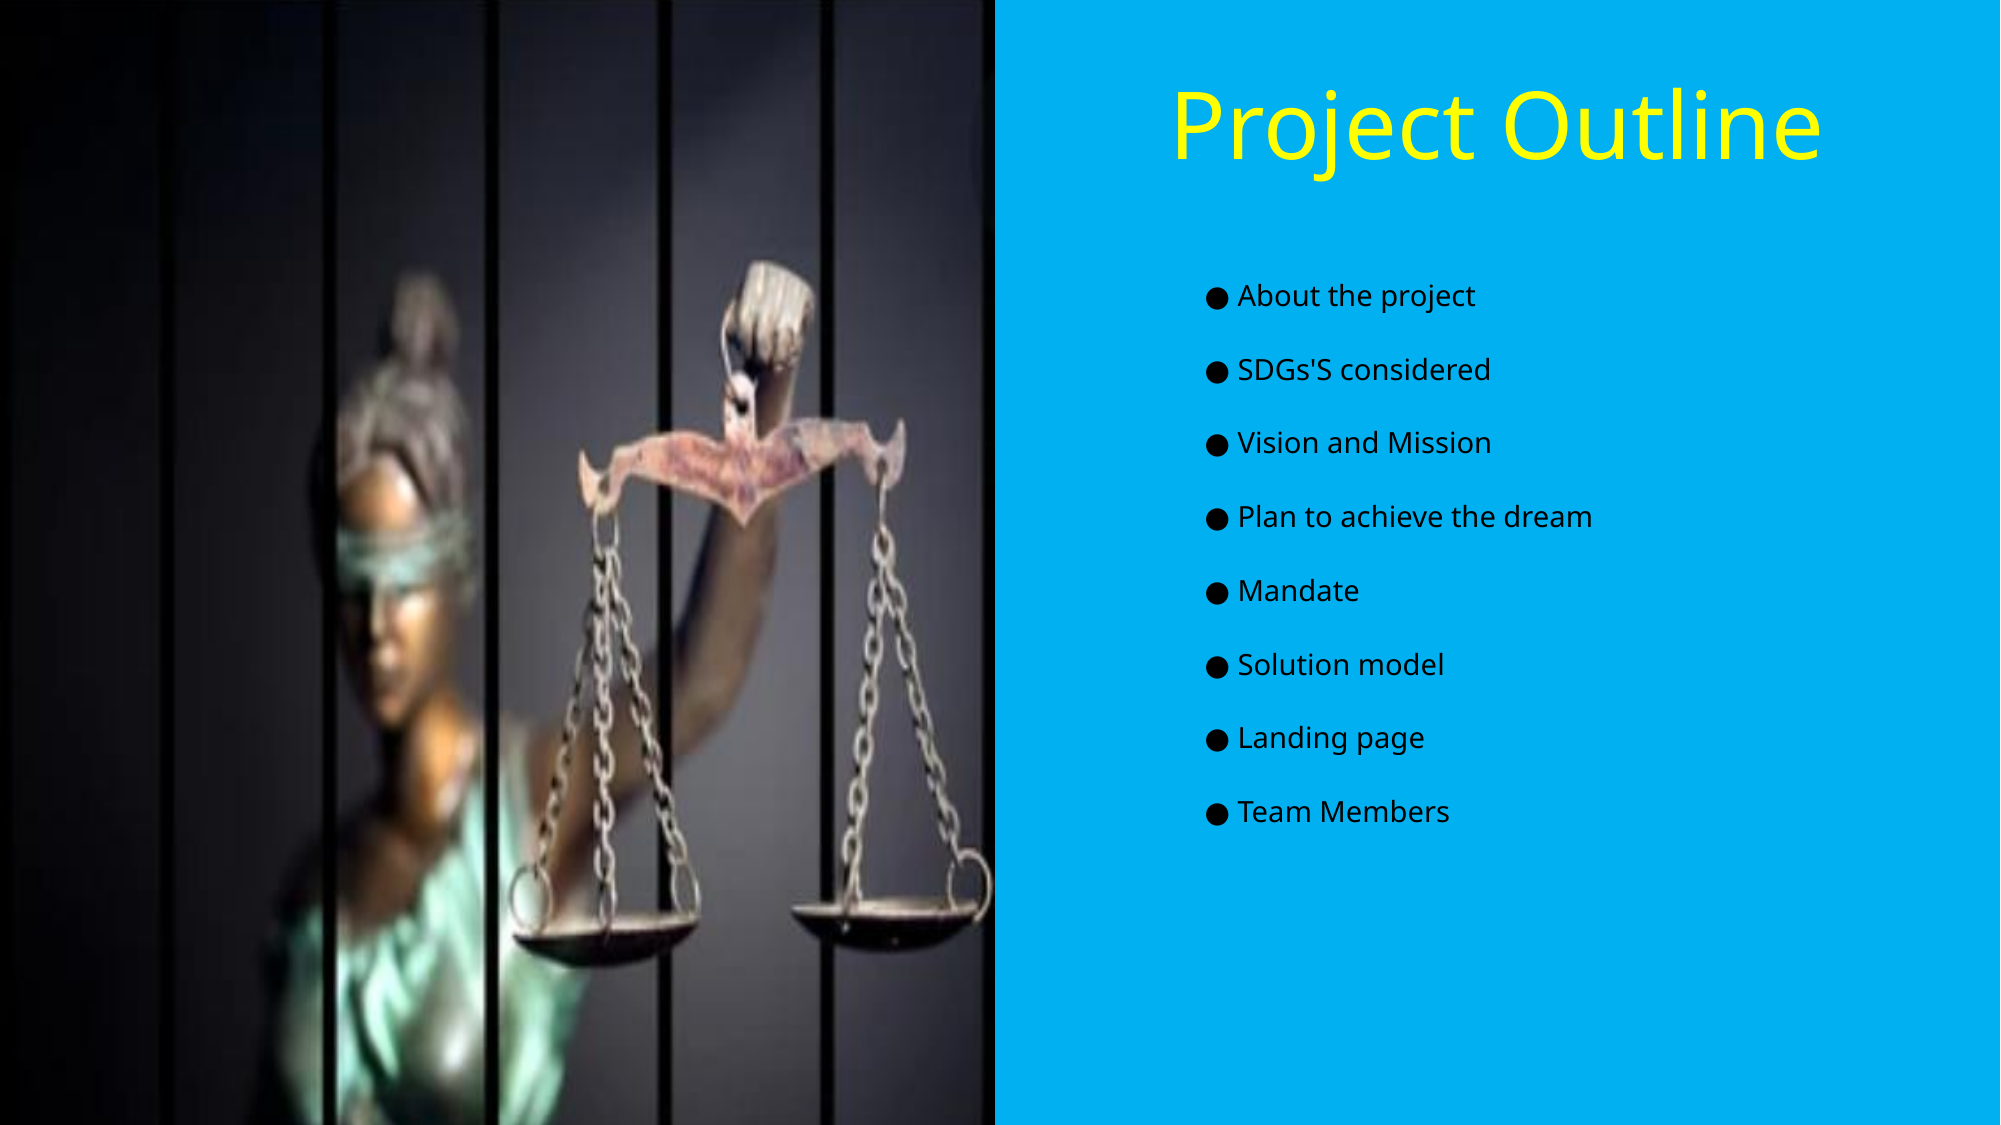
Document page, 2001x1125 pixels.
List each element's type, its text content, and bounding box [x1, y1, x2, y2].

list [0, 0, 995, 1125]
list ● About the project ● SDGs'S considered ● Vision and Mission ● Plan to achieve the dream ● Mandate ● Solution model ● Landing page ● Team Members [1132, 234, 1643, 891]
title Project Outline [999, 70, 1865, 202]
